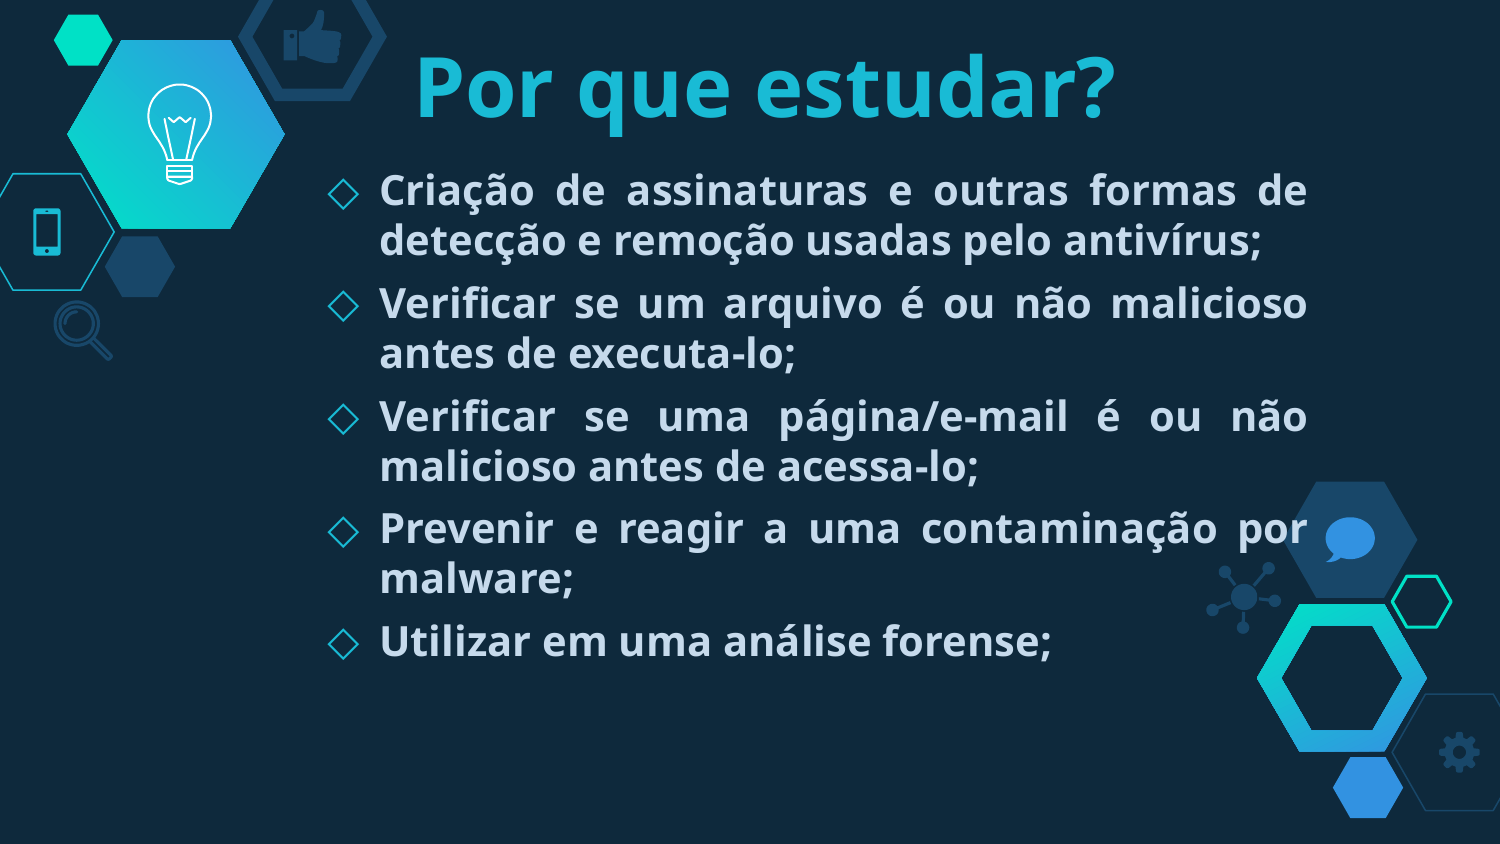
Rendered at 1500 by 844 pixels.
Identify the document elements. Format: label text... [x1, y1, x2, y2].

list Criação de assinaturas e outras formas de detecção e remoção usadas pelo antivírus; Verificar se um arquivo é ou não malicioso antes de executa-lo; Verificar se uma página/e-mail é ou não malicioso antes de acessa-lo; Prevenir e reagir a uma contaminação por malware; Utilizar em uma análise forense; [289, 149, 1325, 776]
title Por que estudar? [398, 43, 1210, 149]
